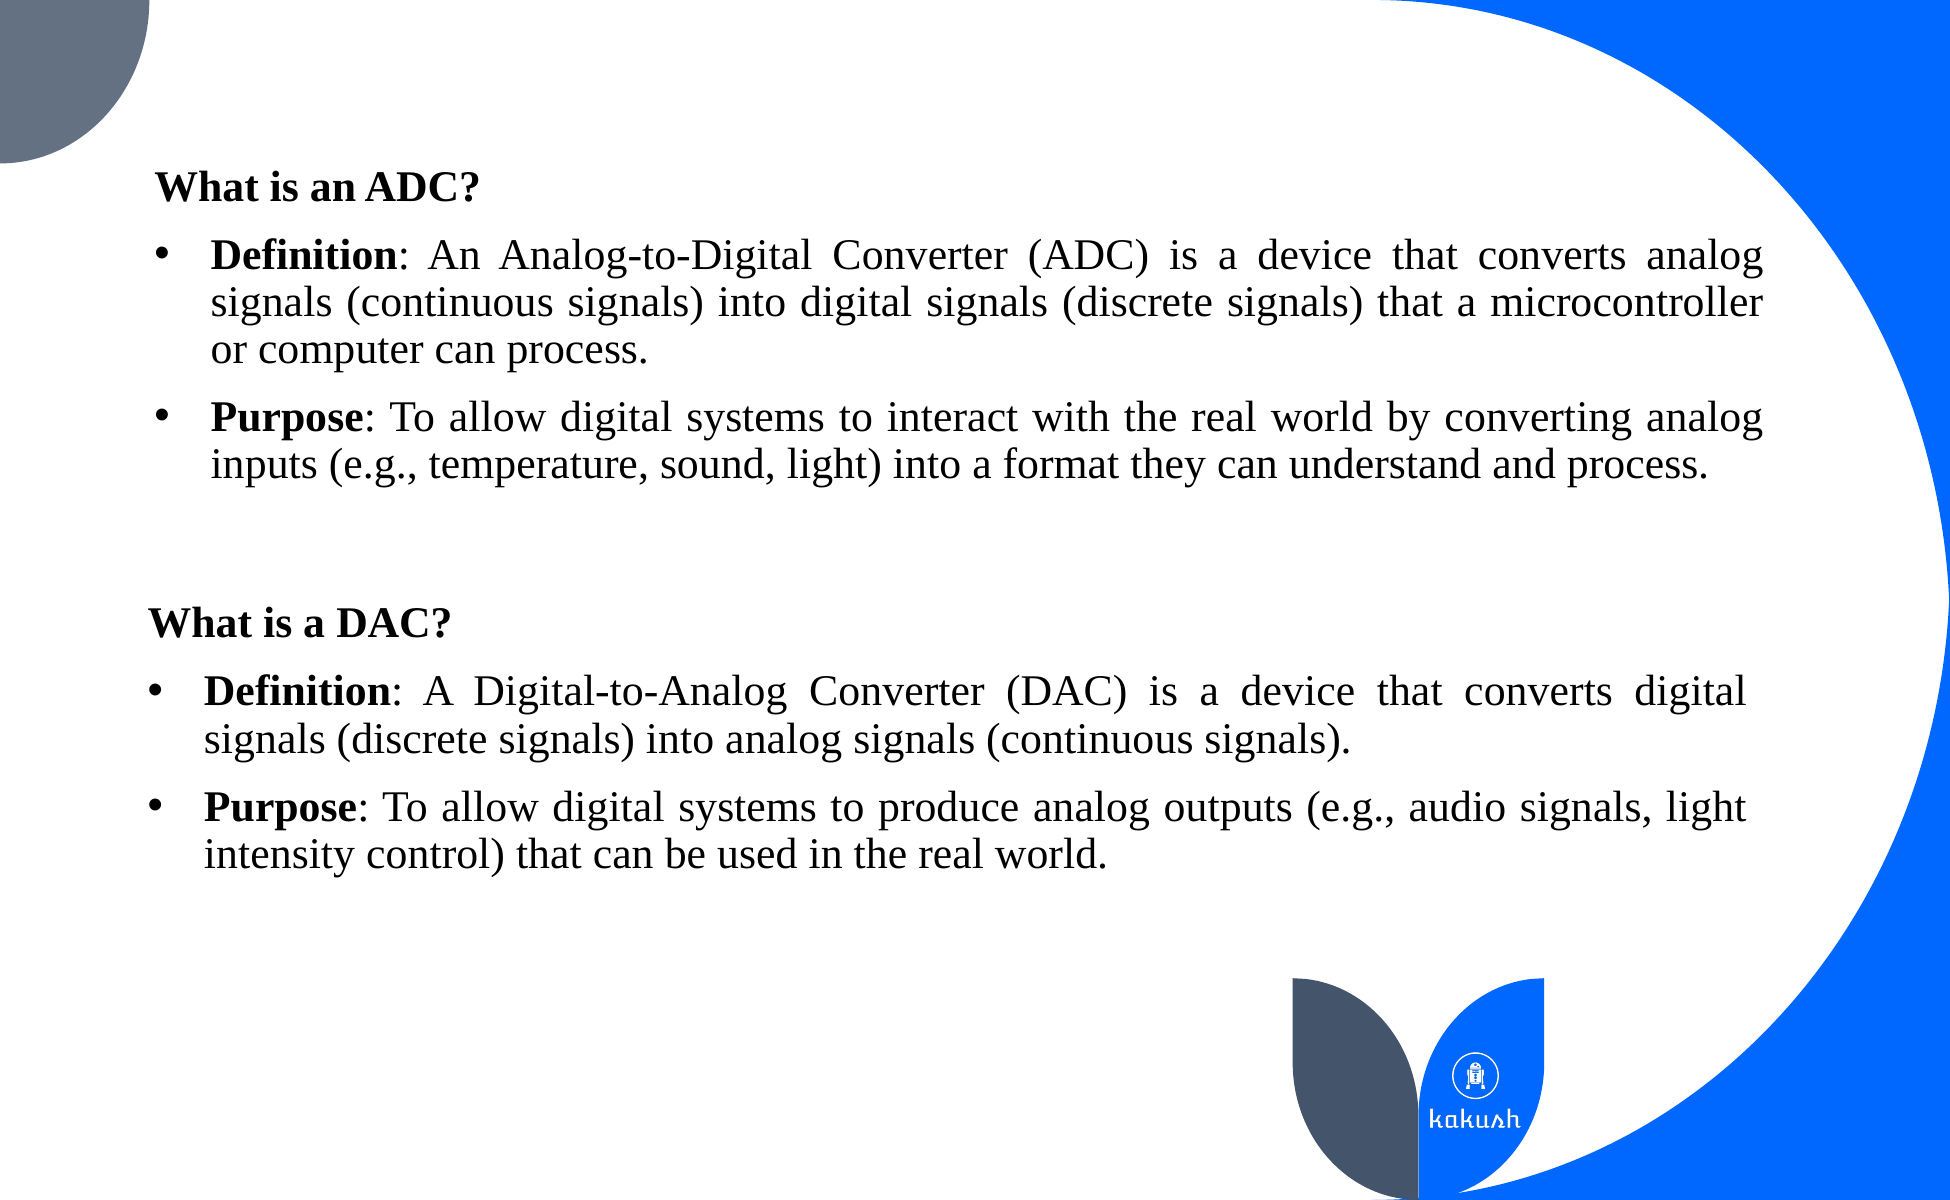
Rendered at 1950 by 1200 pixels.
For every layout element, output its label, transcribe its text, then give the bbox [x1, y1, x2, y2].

list What is a DAC? Definition: A Digital-to-Analog Converter (DAC) is a device that converts digital signals (discrete signals) into analog signals (continuous signals). Purpose: To allow digital systems to produce analog outputs (e.g., audio signals, light intensity control) that can be used in the real world. [132, 592, 1764, 955]
list What is an ADC? Definition: An Analog-to-Digital Converter (ADC) is a device that converts analog signals (continuous signals) into digital signals (discrete signals) that a microcontroller or computer can process. Purpose: To allow digital systems to interact with the real world by converting analog inputs (e.g., temperature, sound, light) into a format they can understand and process. [139, 155, 1780, 624]
picture [1430, 1052, 1521, 1128]
